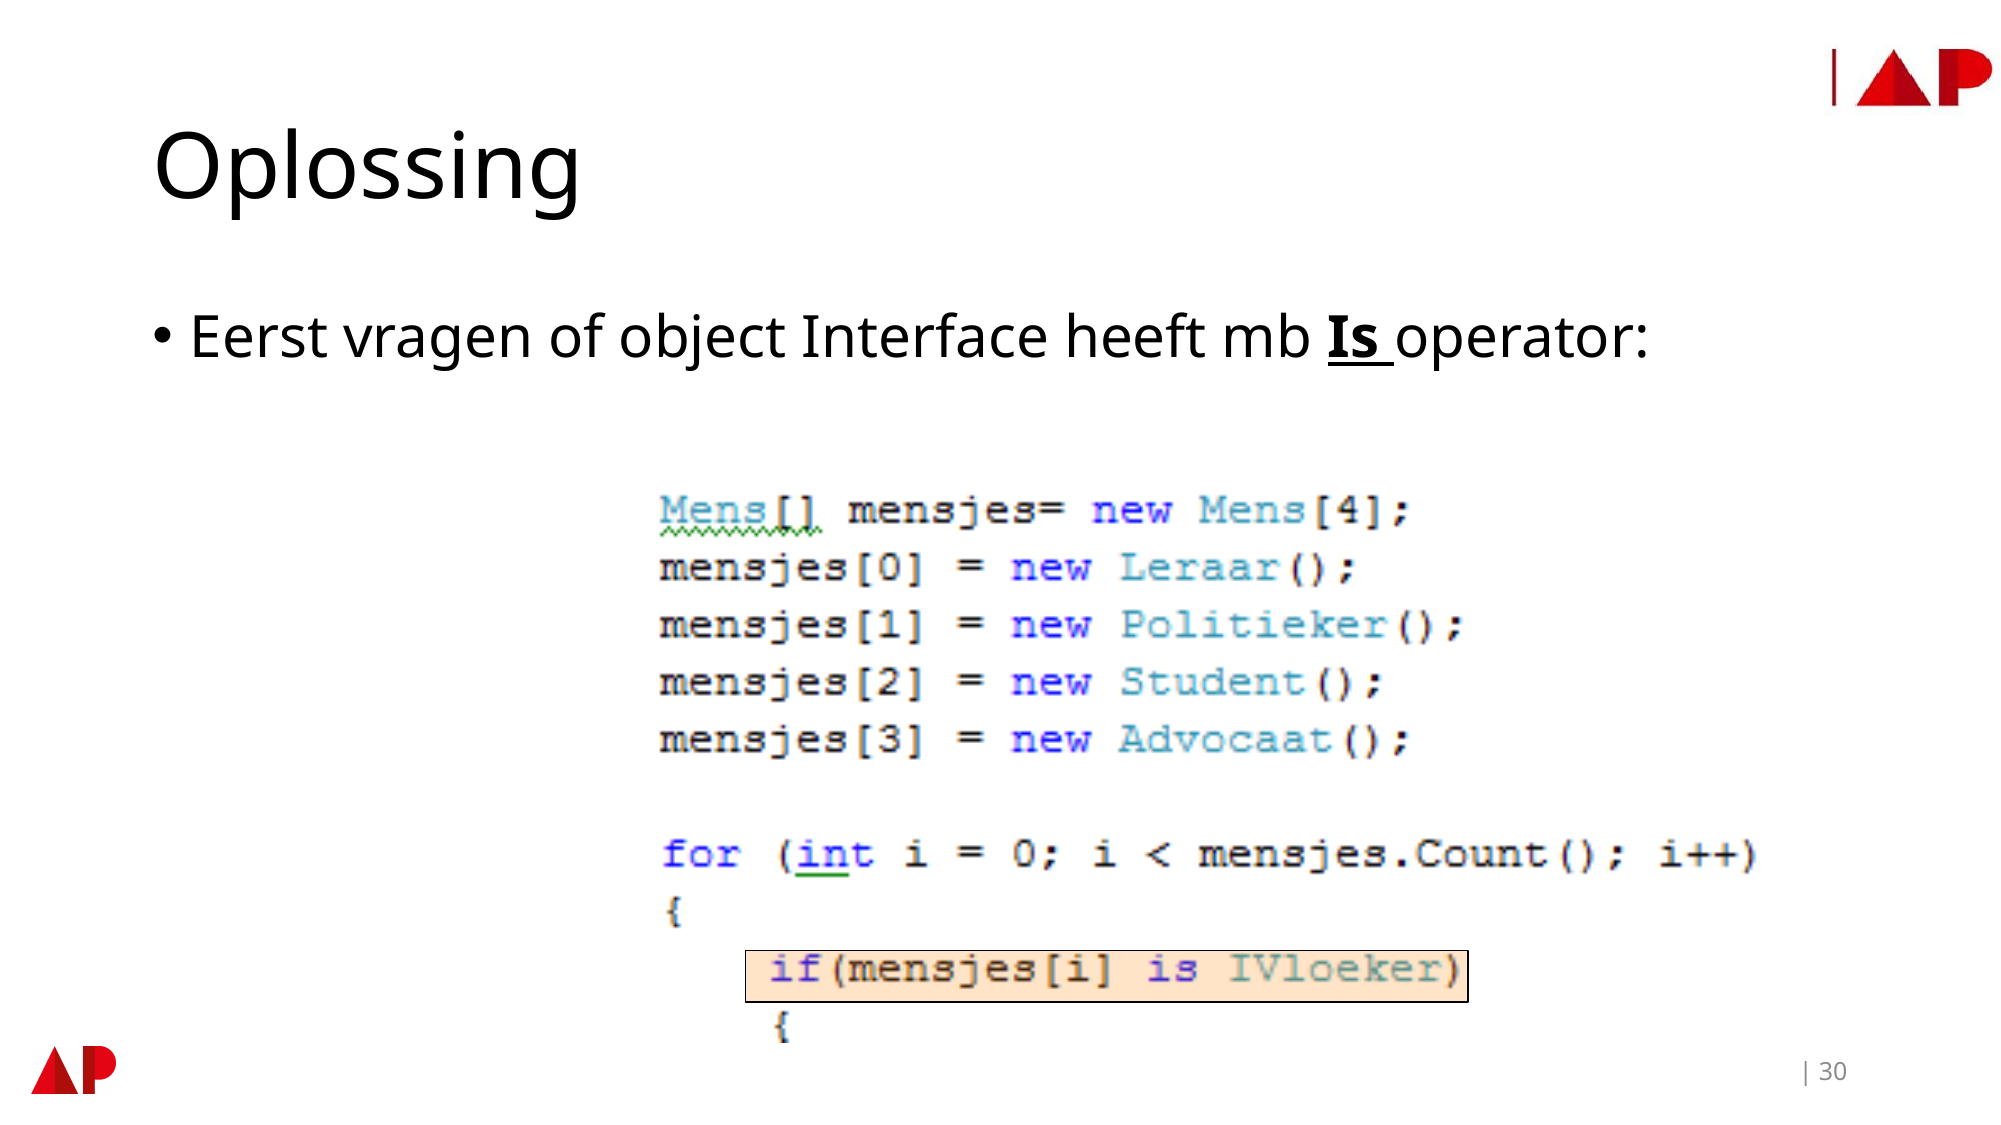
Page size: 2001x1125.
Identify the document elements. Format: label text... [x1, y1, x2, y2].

picture [31, 1046, 116, 1094]
title Oplossing [137, 59, 1863, 278]
slide_number | 30 [1412, 1042, 1863, 1103]
list Eerst vragen of object Interface heeft mb Is operator: [137, 299, 1863, 1014]
picture [638, 470, 1797, 1043]
picture [1824, 0, 2000, 142]
